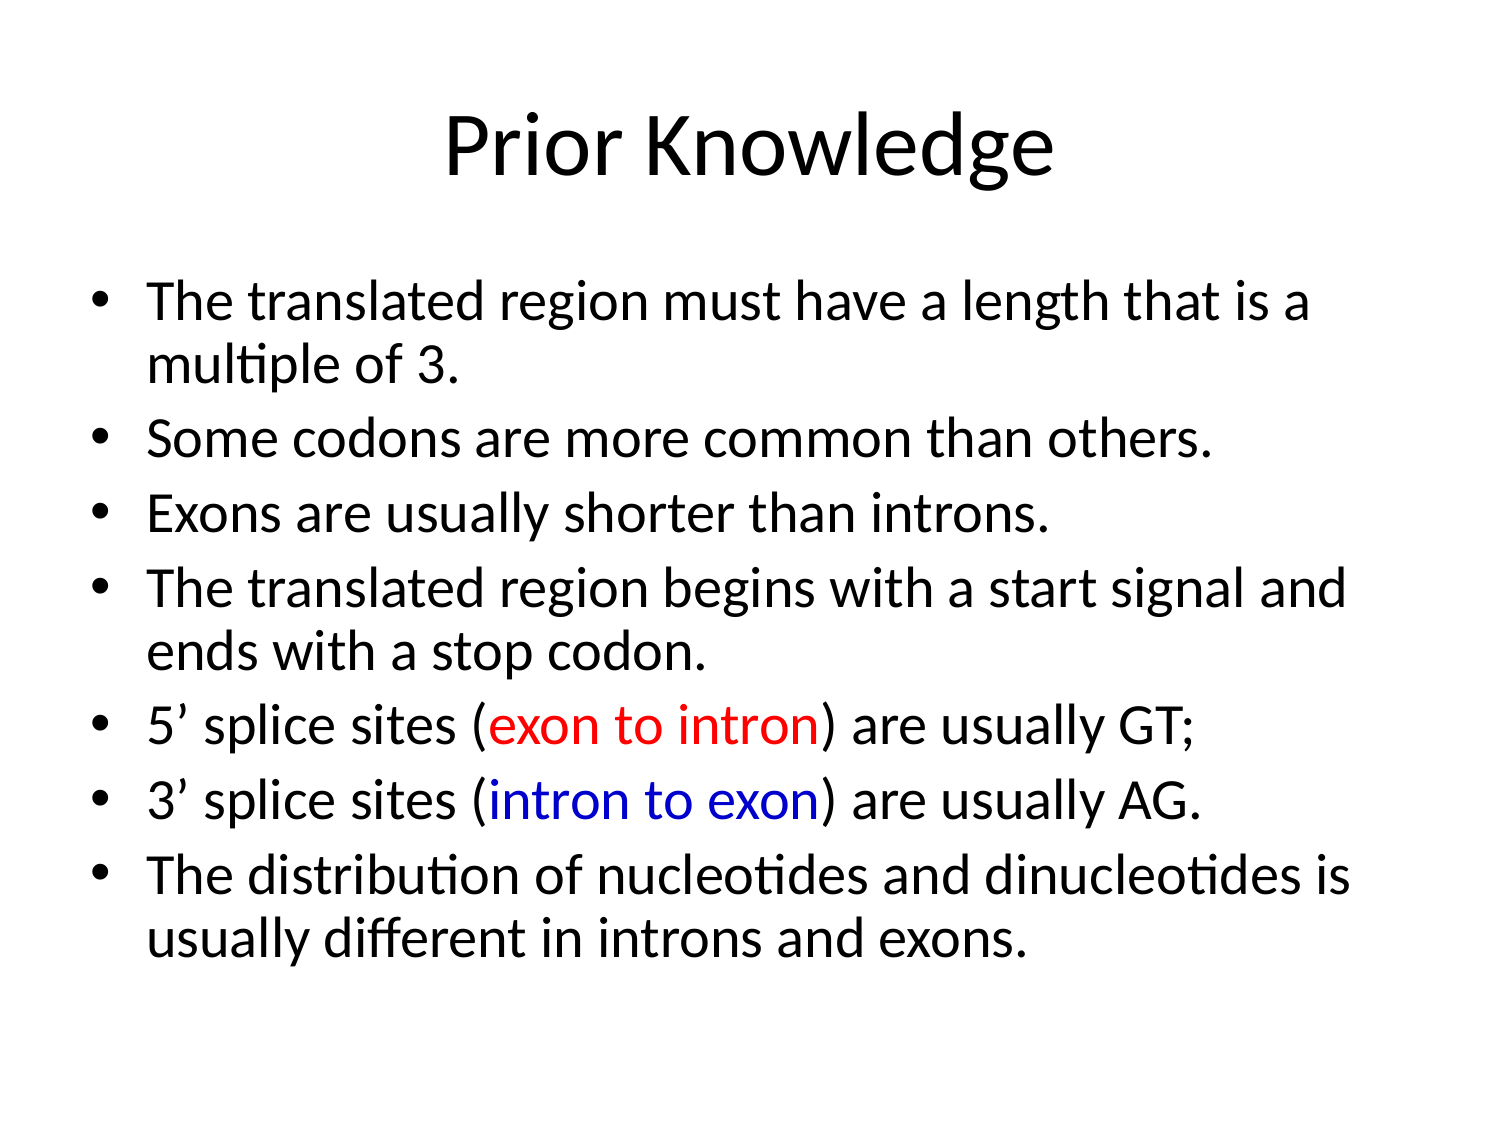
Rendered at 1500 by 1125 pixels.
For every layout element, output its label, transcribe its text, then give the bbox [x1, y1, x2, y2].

list The translated region must have a length that is a multiple of 3. Some codons are more common than others. Exons are usually shorter than introns. The translated region begins with a start signal and ends with a stop codon. 5’ splice sites (exon to intron) are usually GT; 3’ splice sites (intron to exon) are usually AG. The distribution of nucleotides and dinucleotides is usually different in introns and exons. [75, 262, 1425, 1005]
title Prior Knowledge [75, 45, 1425, 233]
